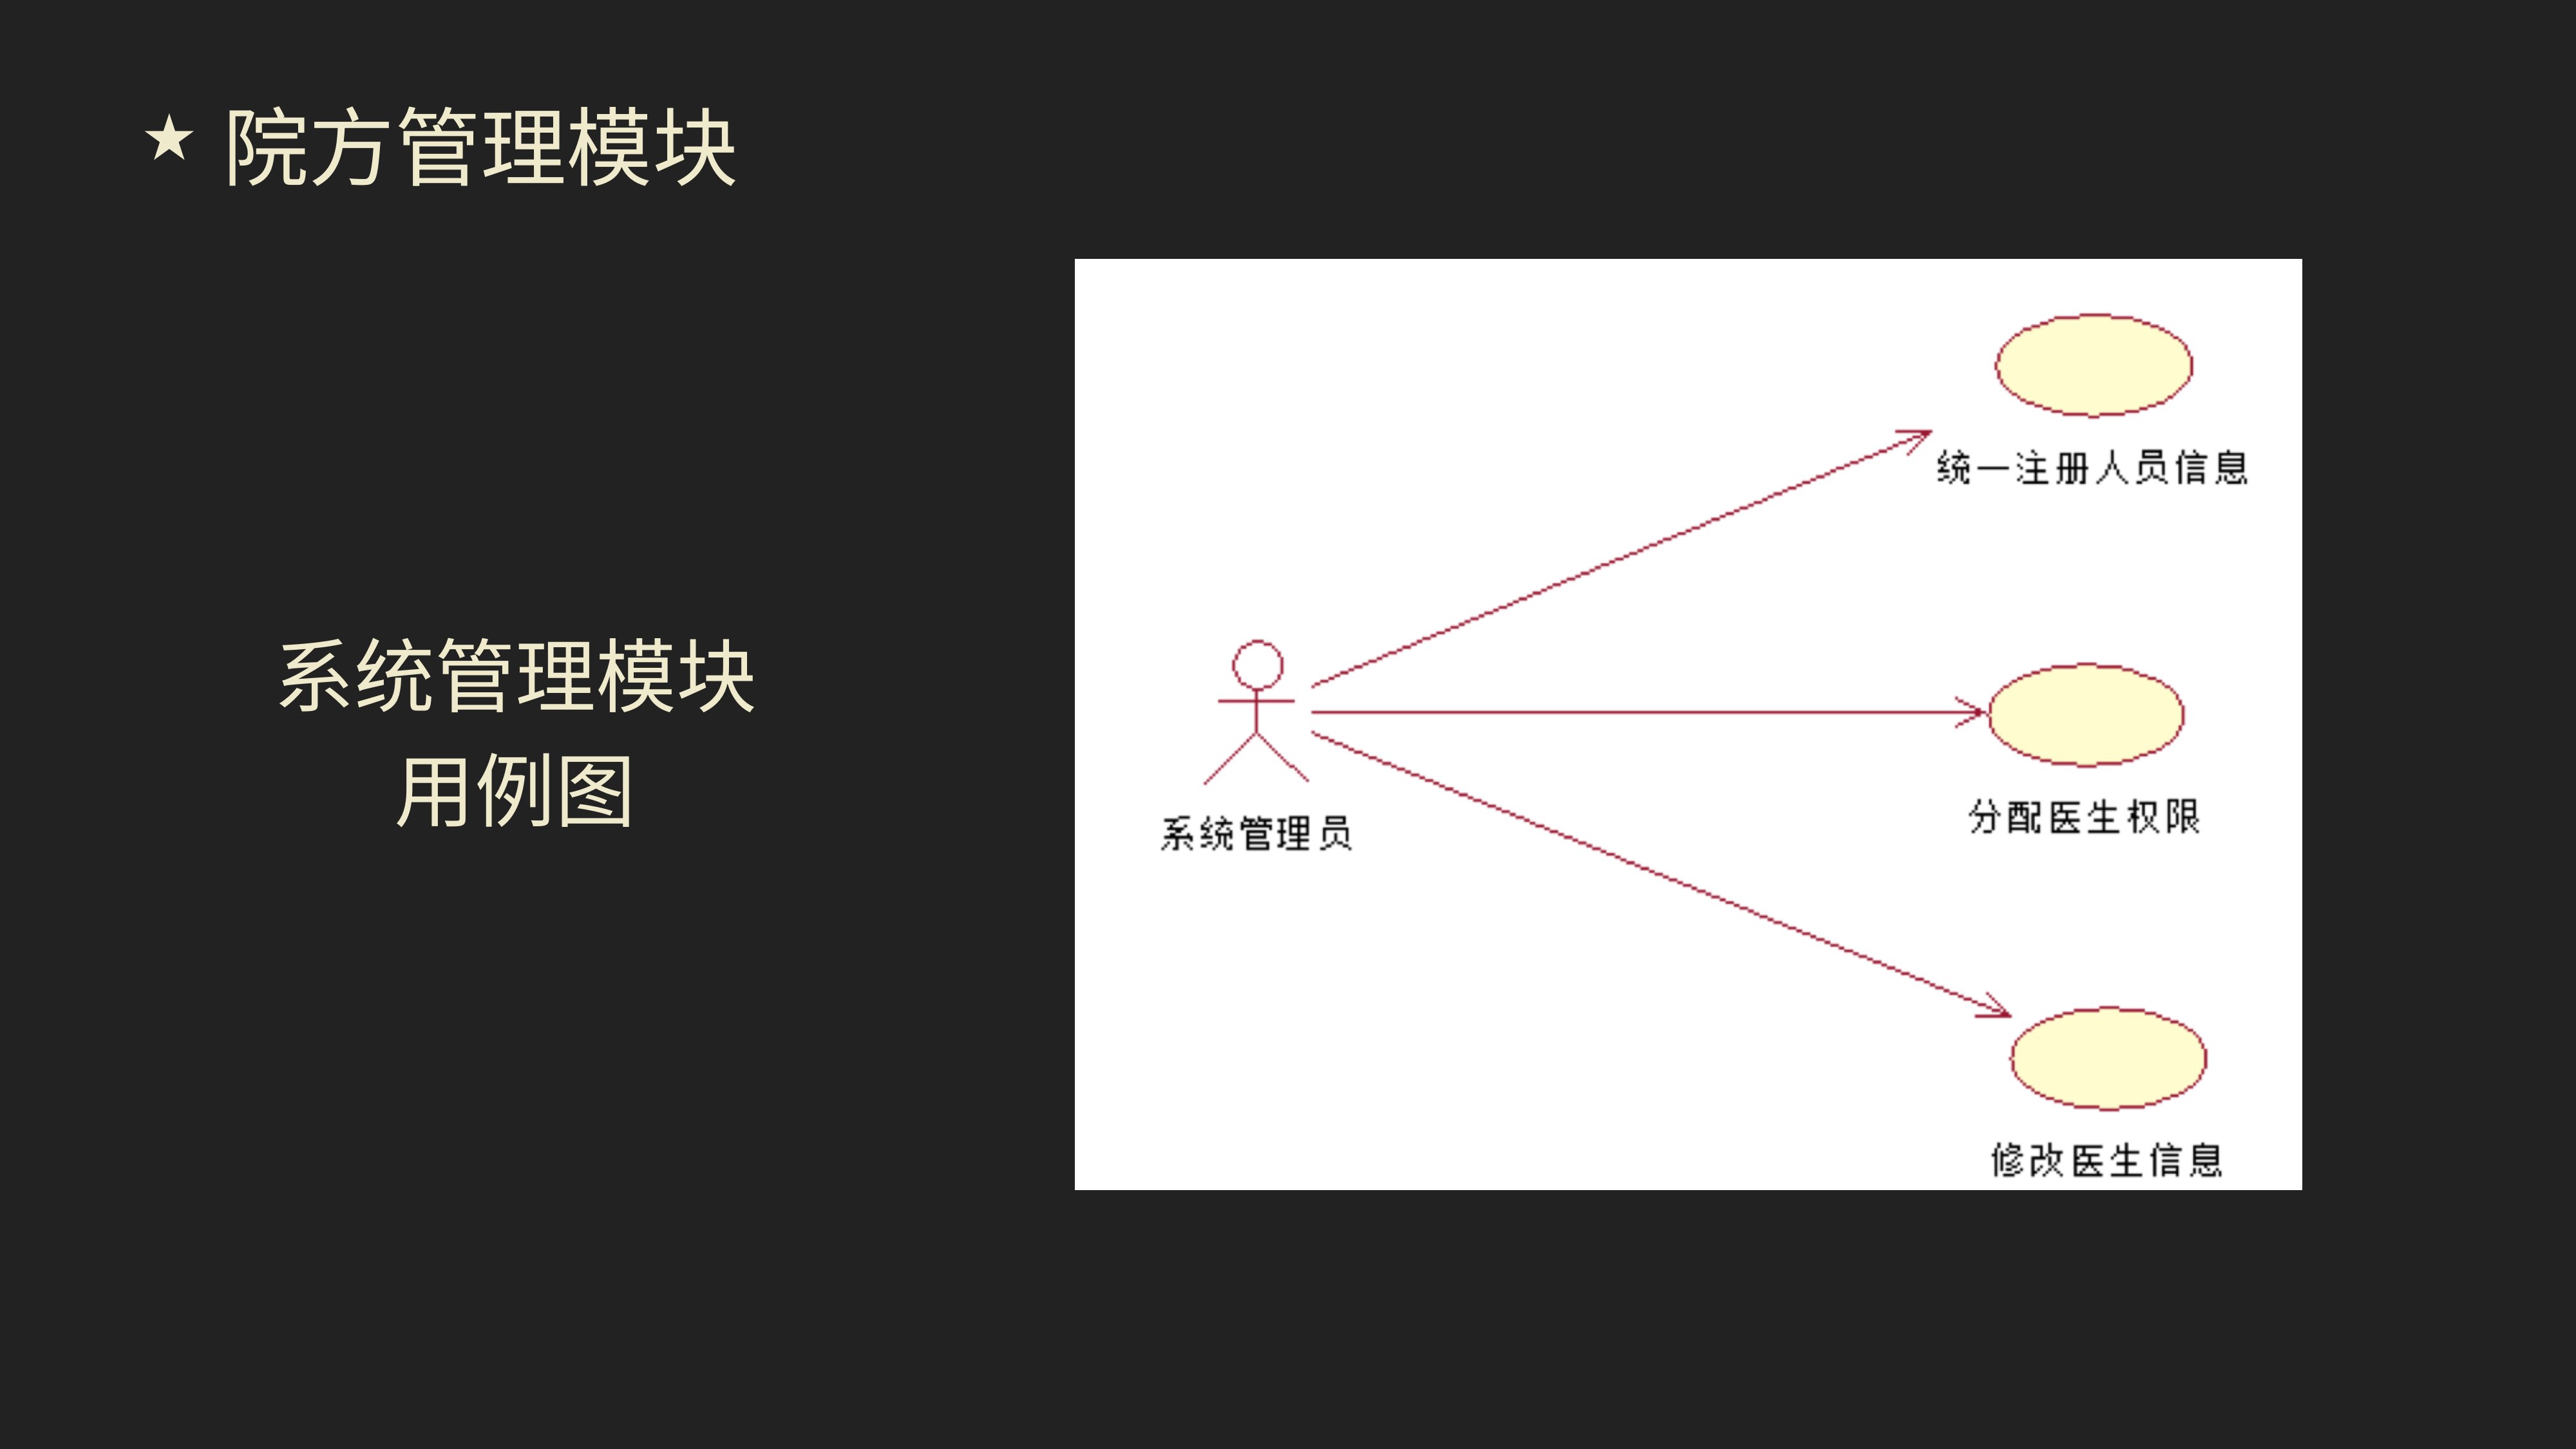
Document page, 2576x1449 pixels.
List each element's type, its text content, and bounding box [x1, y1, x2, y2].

picture [1075, 258, 2302, 1191]
text_box 院方管理模块 [131, 88, 748, 202]
text_box 系统管理模块 [268, 620, 762, 728]
text_box 用例图 [218, 735, 813, 842]
